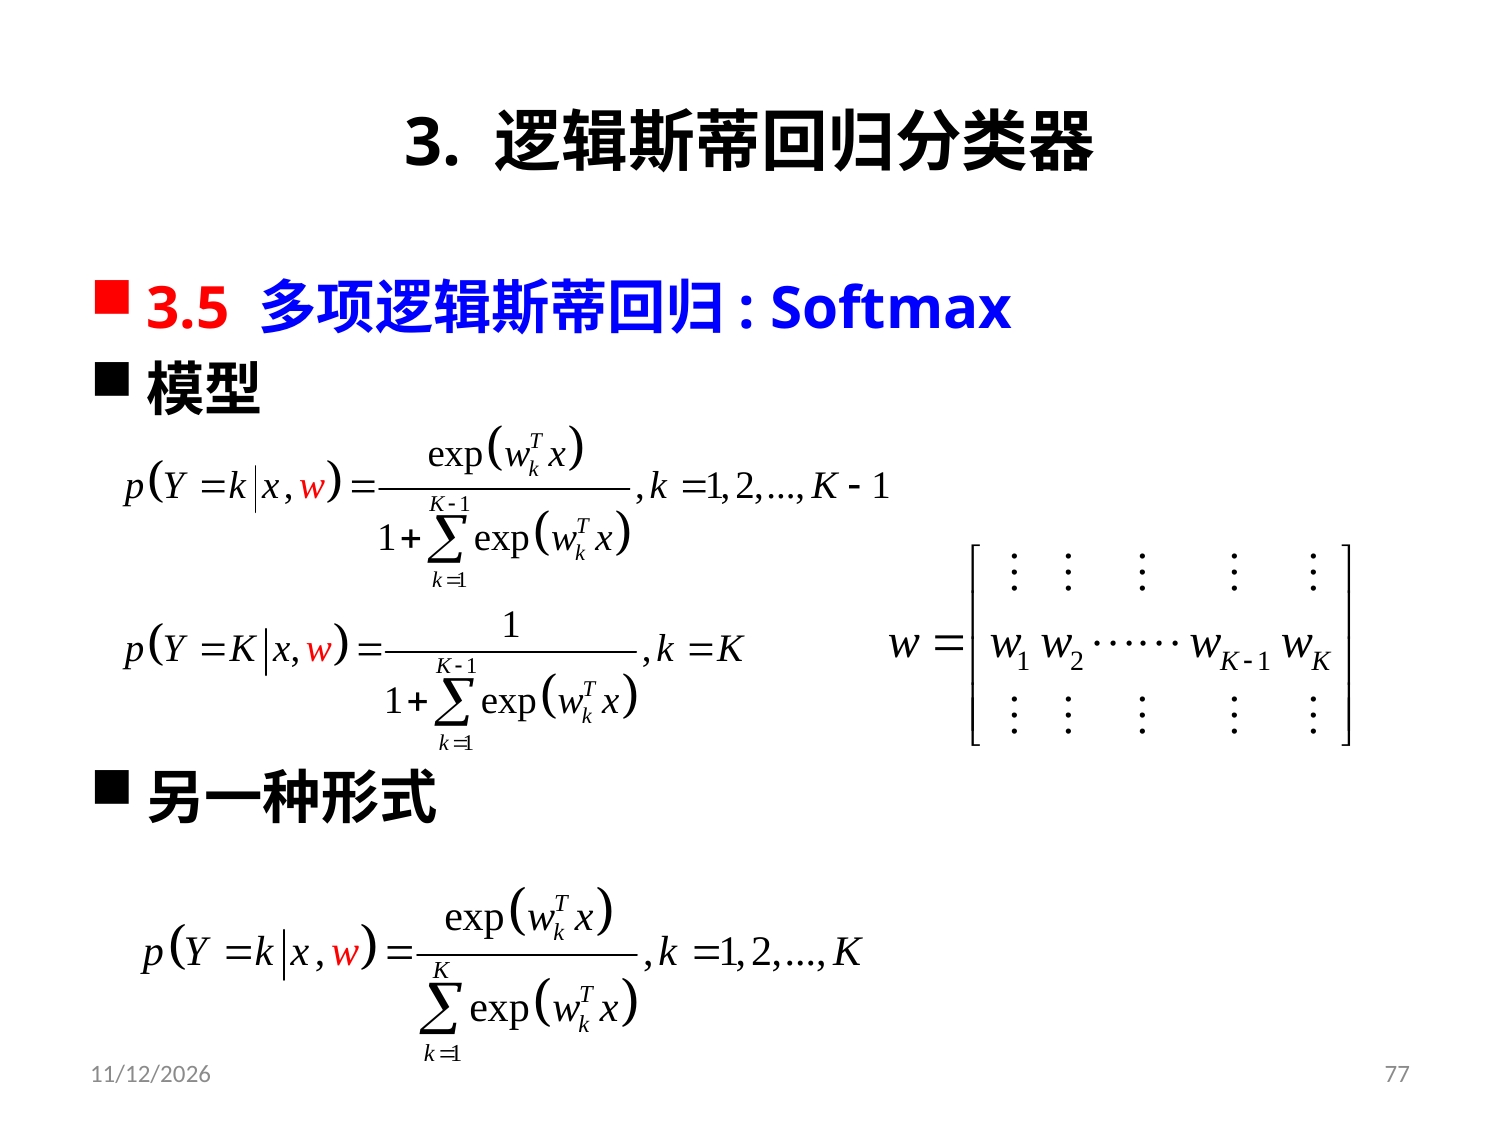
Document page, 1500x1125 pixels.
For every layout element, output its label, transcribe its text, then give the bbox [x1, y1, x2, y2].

slide_number 77 [1074, 1042, 1425, 1103]
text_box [131, 881, 874, 1071]
title 3. 逻辑斯蒂回归分类器 [75, 45, 1425, 233]
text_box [879, 533, 1369, 759]
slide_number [75, 1042, 425, 1103]
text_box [113, 420, 896, 759]
list 3.5 多项逻辑斯蒂回归: Softmax 模型 另一种形式 [75, 262, 1425, 1005]
